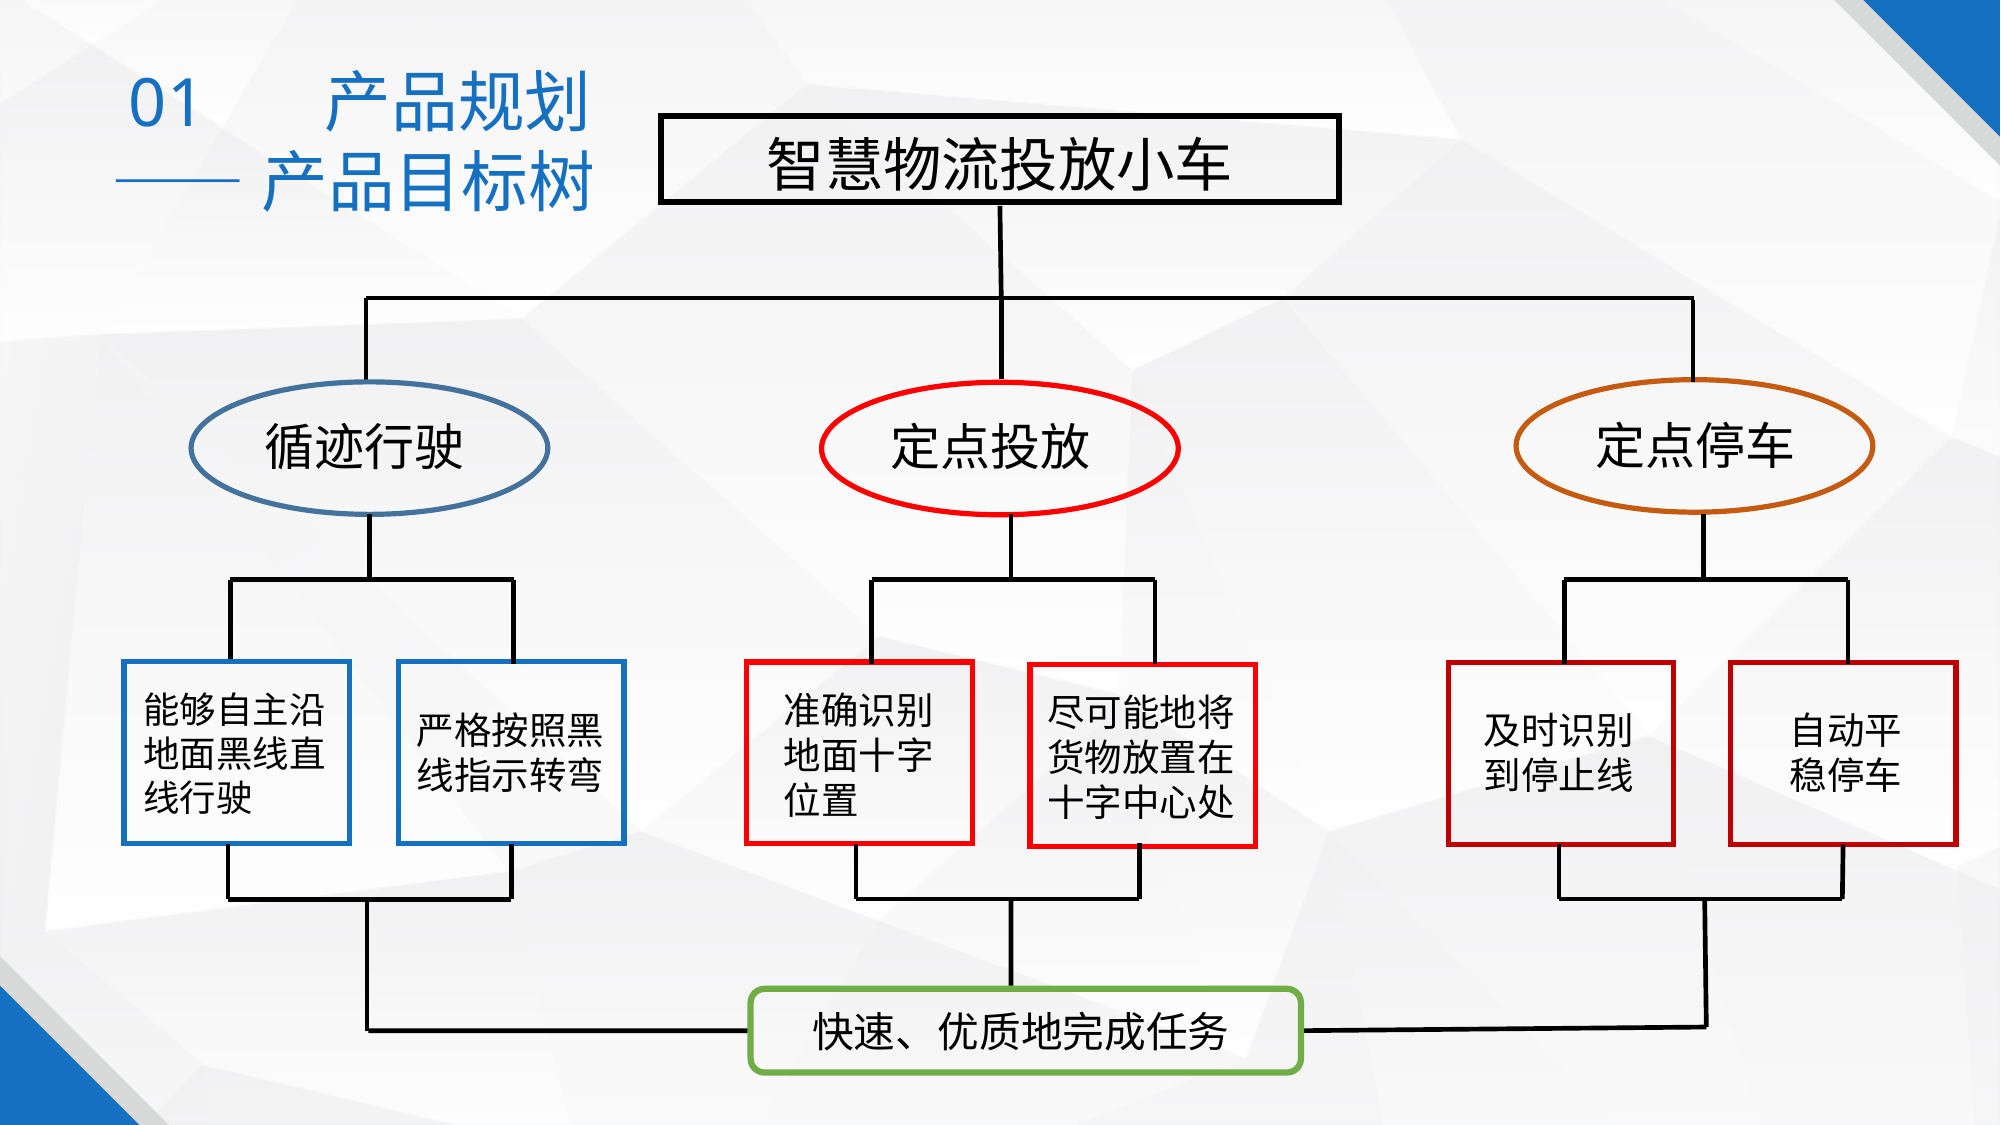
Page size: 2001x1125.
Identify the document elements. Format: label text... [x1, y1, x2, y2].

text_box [1301, 1026, 1707, 1031]
text_box [820, 381, 1180, 516]
text_box [746, 661, 973, 845]
text_box 快速、优质地完成任务 [797, 997, 1252, 1063]
text_box 准确识别地面十字位置 [768, 679, 950, 830]
text_box 尽可能地将货物放置在十字中心处 [1032, 682, 1259, 832]
text_box [753, 115, 1340, 203]
text_box [1729, 662, 1957, 846]
text_box 能够自主沿地面黑线直线行驶 [128, 679, 344, 826]
picture [230, 582, 511, 897]
text_box 定点投放 [876, 408, 1127, 483]
picture [0, 0, 2000, 1125]
picture [1561, 582, 1846, 897]
text_box [1515, 378, 1874, 514]
text_box [397, 660, 625, 844]
text_box 严格按照黑线指示转弯 [401, 699, 627, 805]
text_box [0, 956, 169, 1125]
text_box 自动平稳停车 [1774, 699, 1933, 805]
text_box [1834, 0, 2000, 166]
text_box [190, 380, 549, 516]
text_box 定点停车 [1580, 407, 1832, 483]
text_box 01 产品规划 ——产品目标树 [0, 52, 753, 227]
picture [368, 300, 1703, 1028]
text_box [123, 660, 351, 844]
text_box [749, 987, 1303, 1074]
text_box 及时识别到停止线 [1469, 699, 1653, 805]
text_box 智慧物流投放小车 [753, 121, 1248, 206]
text_box 循迹行驶 [250, 408, 482, 483]
text_box [1447, 662, 1675, 846]
text_box [1029, 664, 1257, 848]
